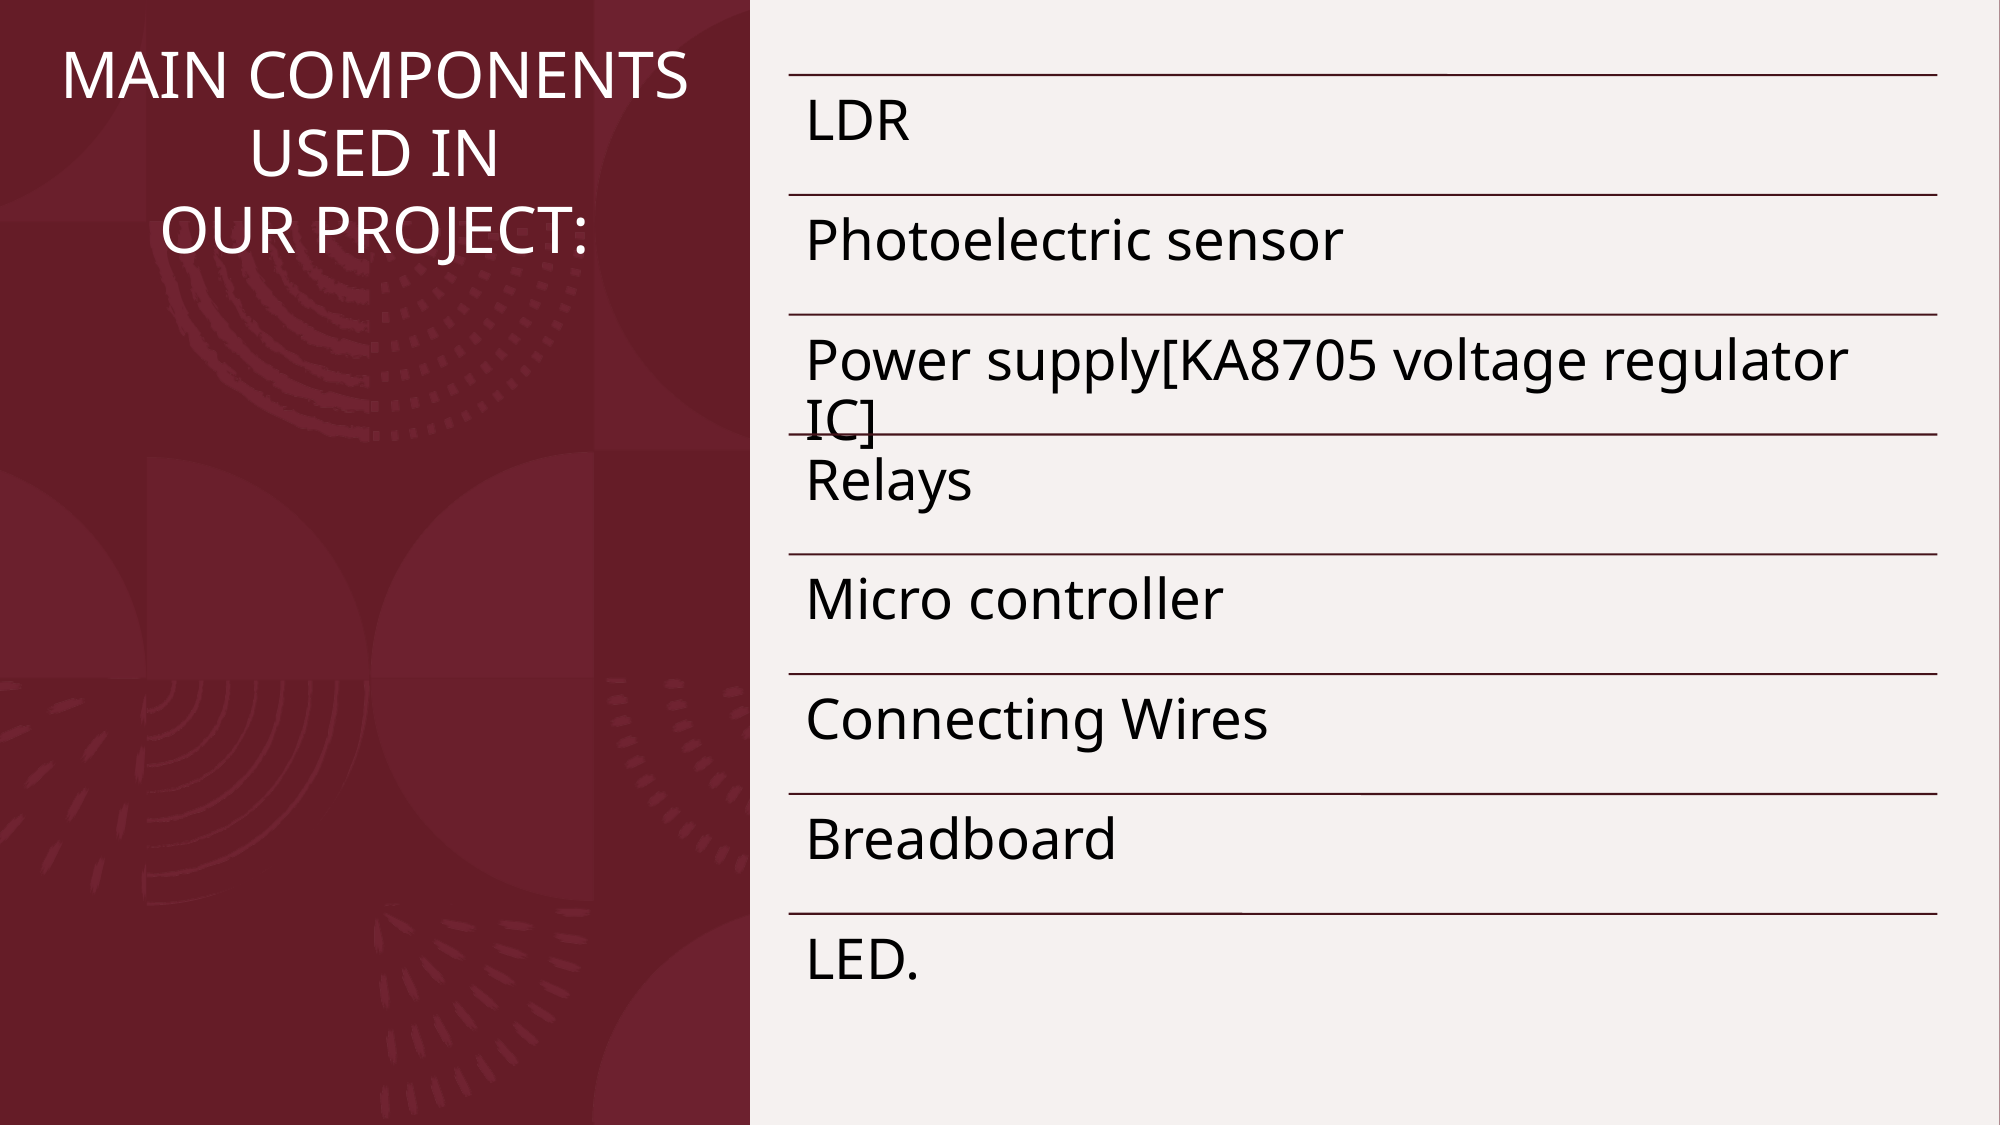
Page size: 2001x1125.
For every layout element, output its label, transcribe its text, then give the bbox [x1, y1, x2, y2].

title Main COMPONENTS USED IN our project: [24, 0, 725, 618]
text_box [0, 0, 751, 1125]
text_box [751, 0, 2000, 1125]
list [788, 74, 1938, 1034]
